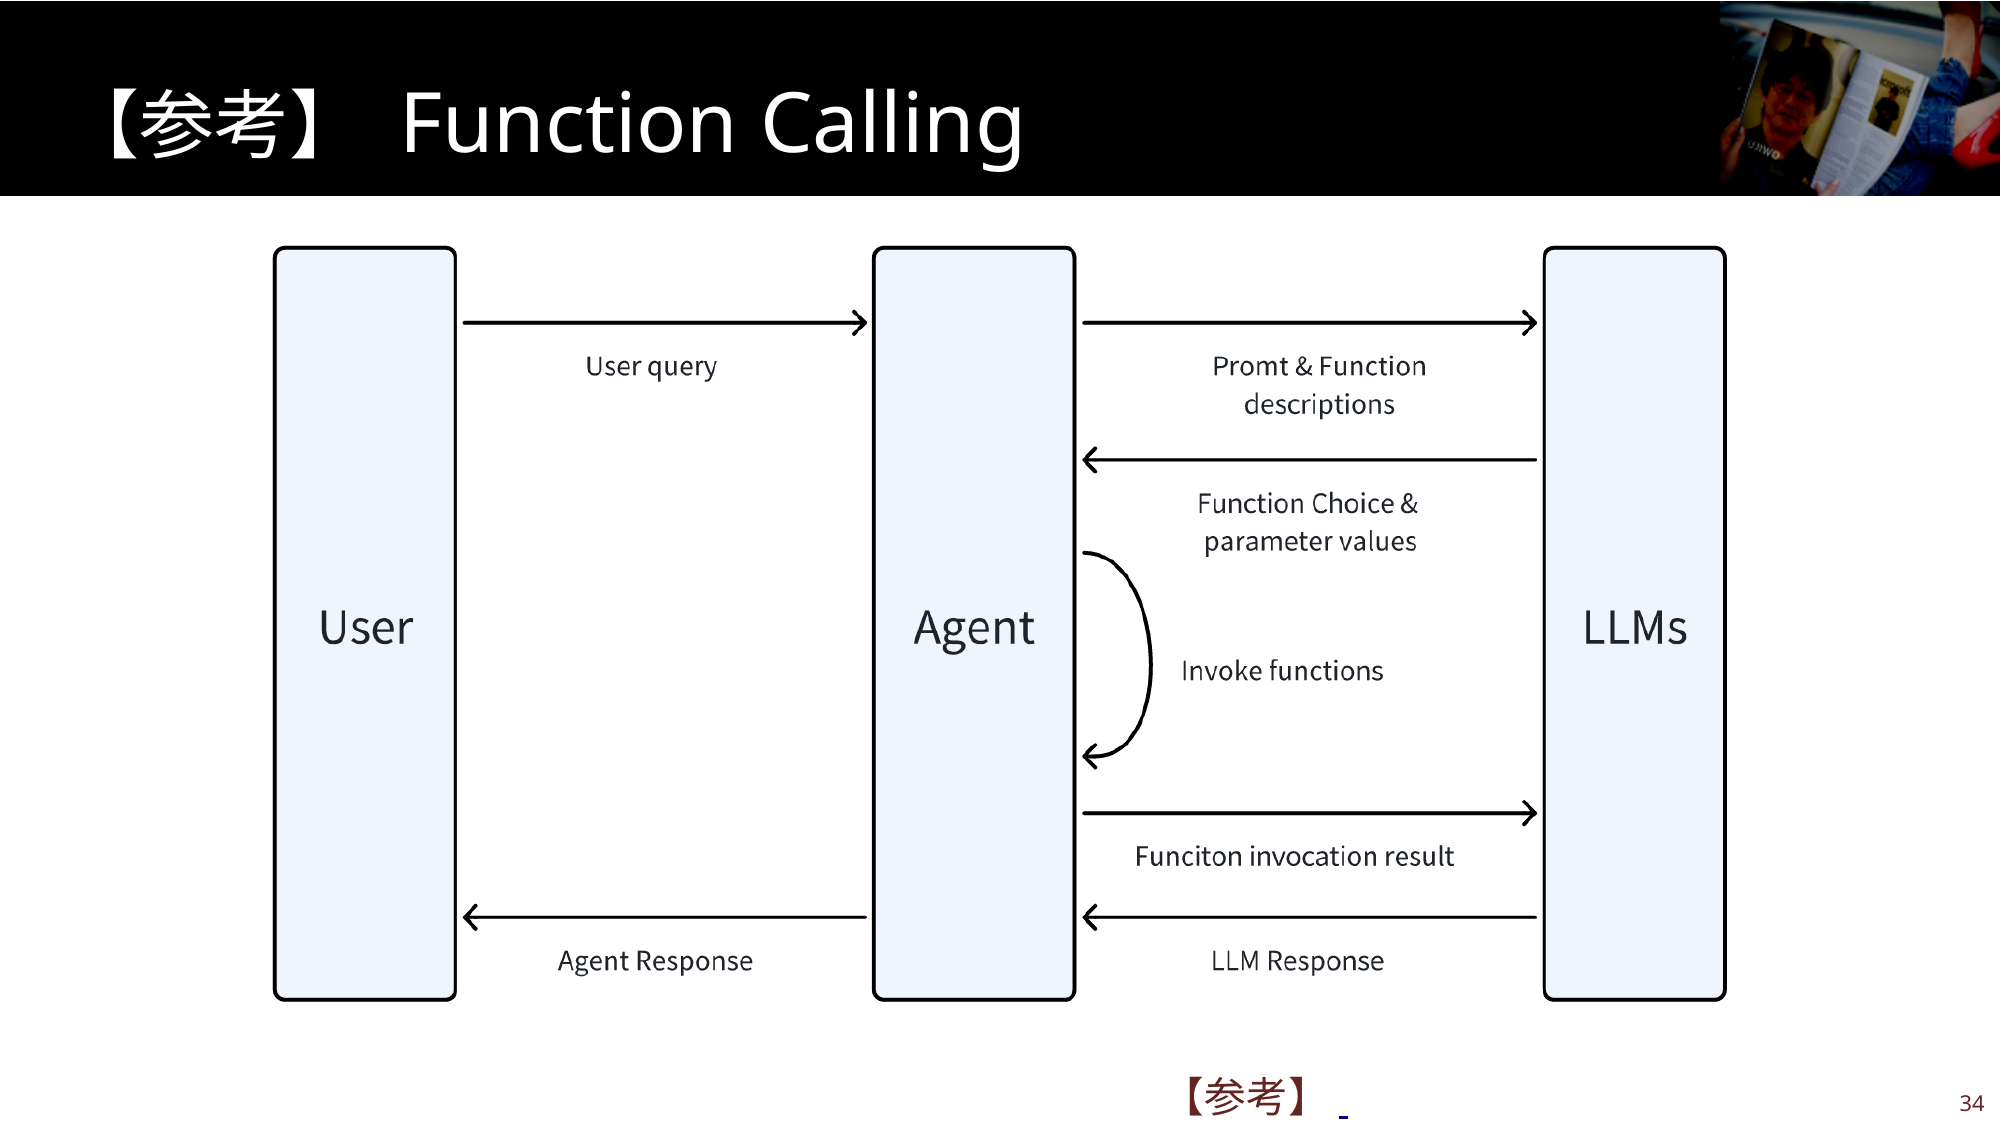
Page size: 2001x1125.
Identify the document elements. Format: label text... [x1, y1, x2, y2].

title 【参考】 Function Calling [49, 61, 2000, 216]
picture [0, 1, 2000, 196]
list 【参考】 Function calling | OpenAI API [1147, 1032, 1933, 1111]
slide_number 33 [1887, 1084, 2000, 1124]
picture [228, 201, 1772, 1047]
